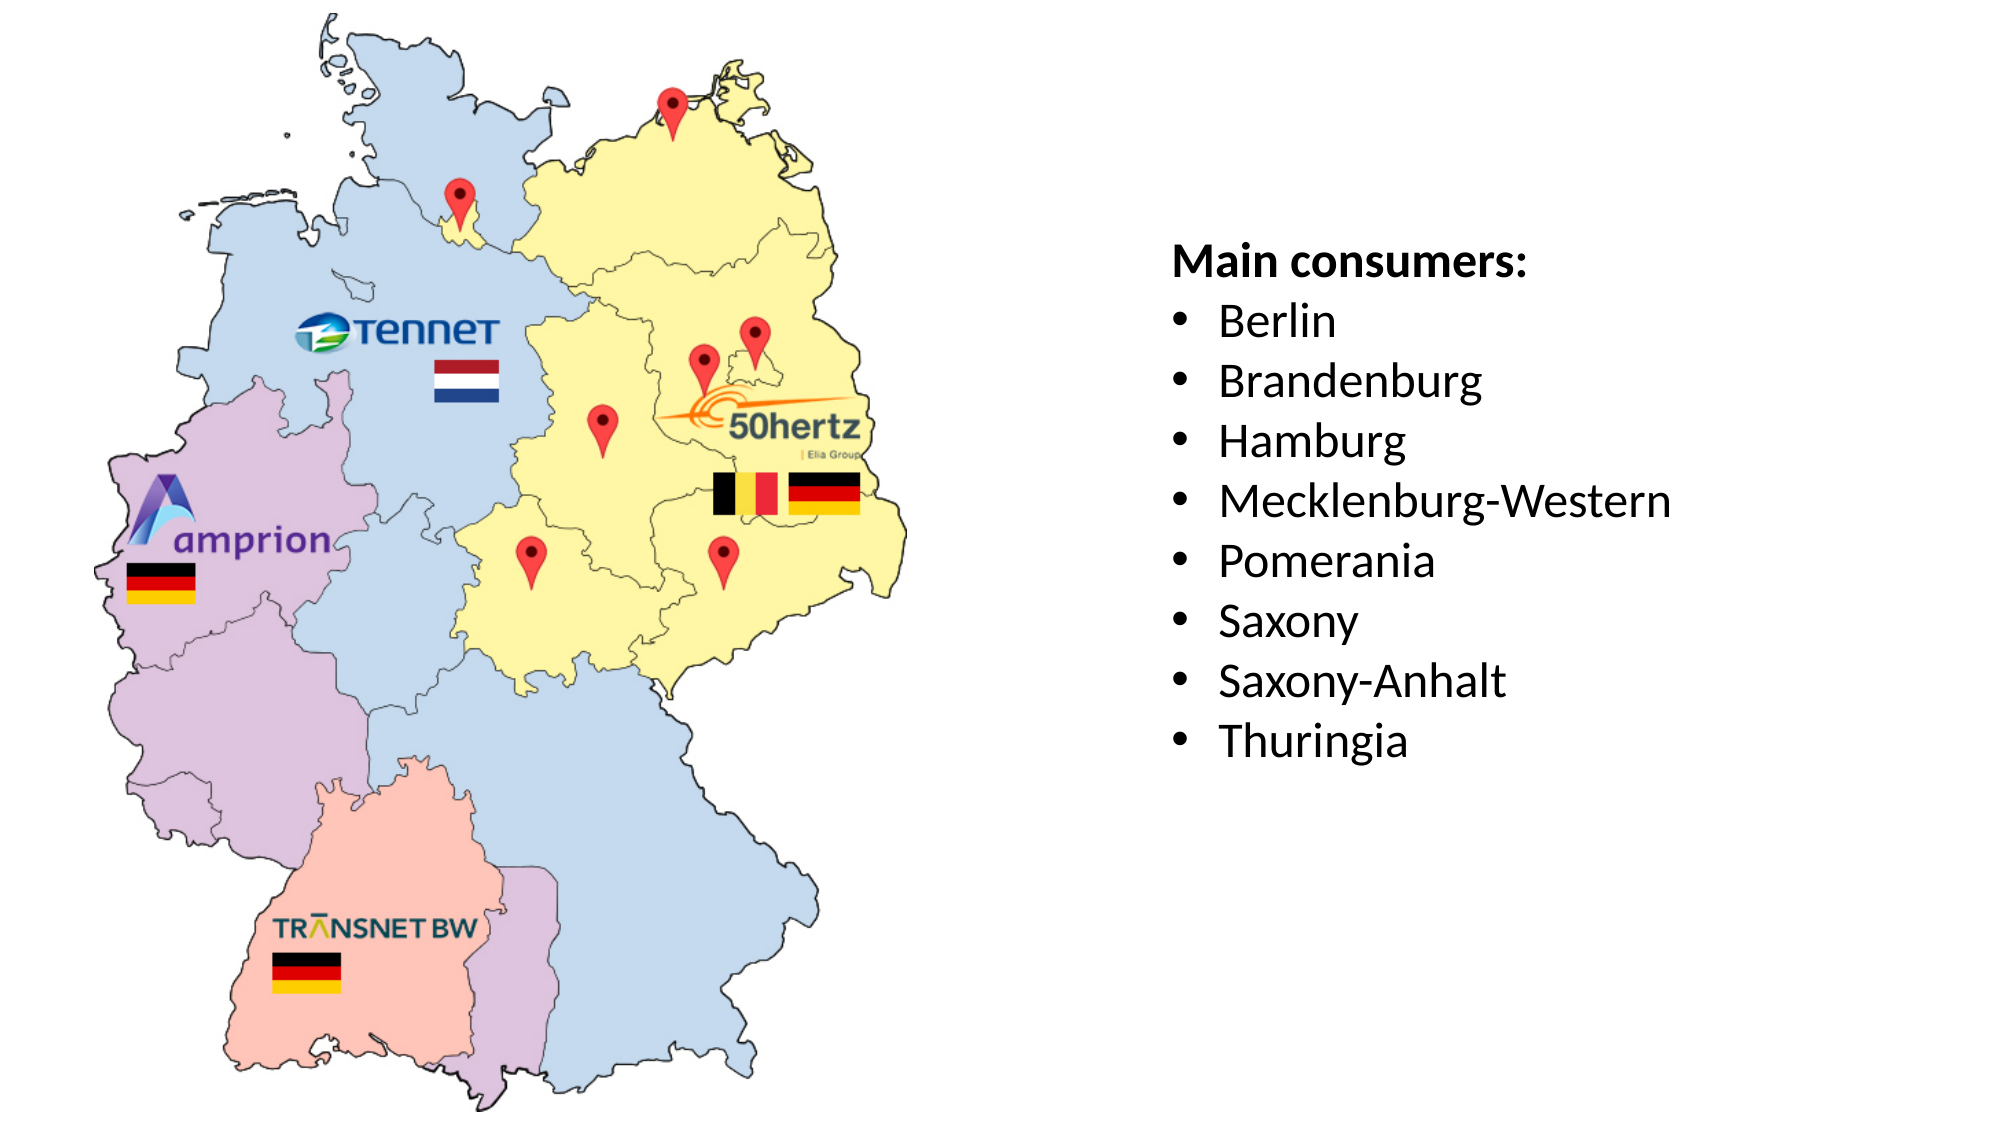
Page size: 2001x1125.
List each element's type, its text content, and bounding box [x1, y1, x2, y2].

text_box Main consumers: Berlin Brandenburg Hamburg Mecklenburg-Western Pomerania Saxony Saxony-Anhalt Thuringia [1156, 220, 1757, 836]
picture [94, 13, 907, 1112]
